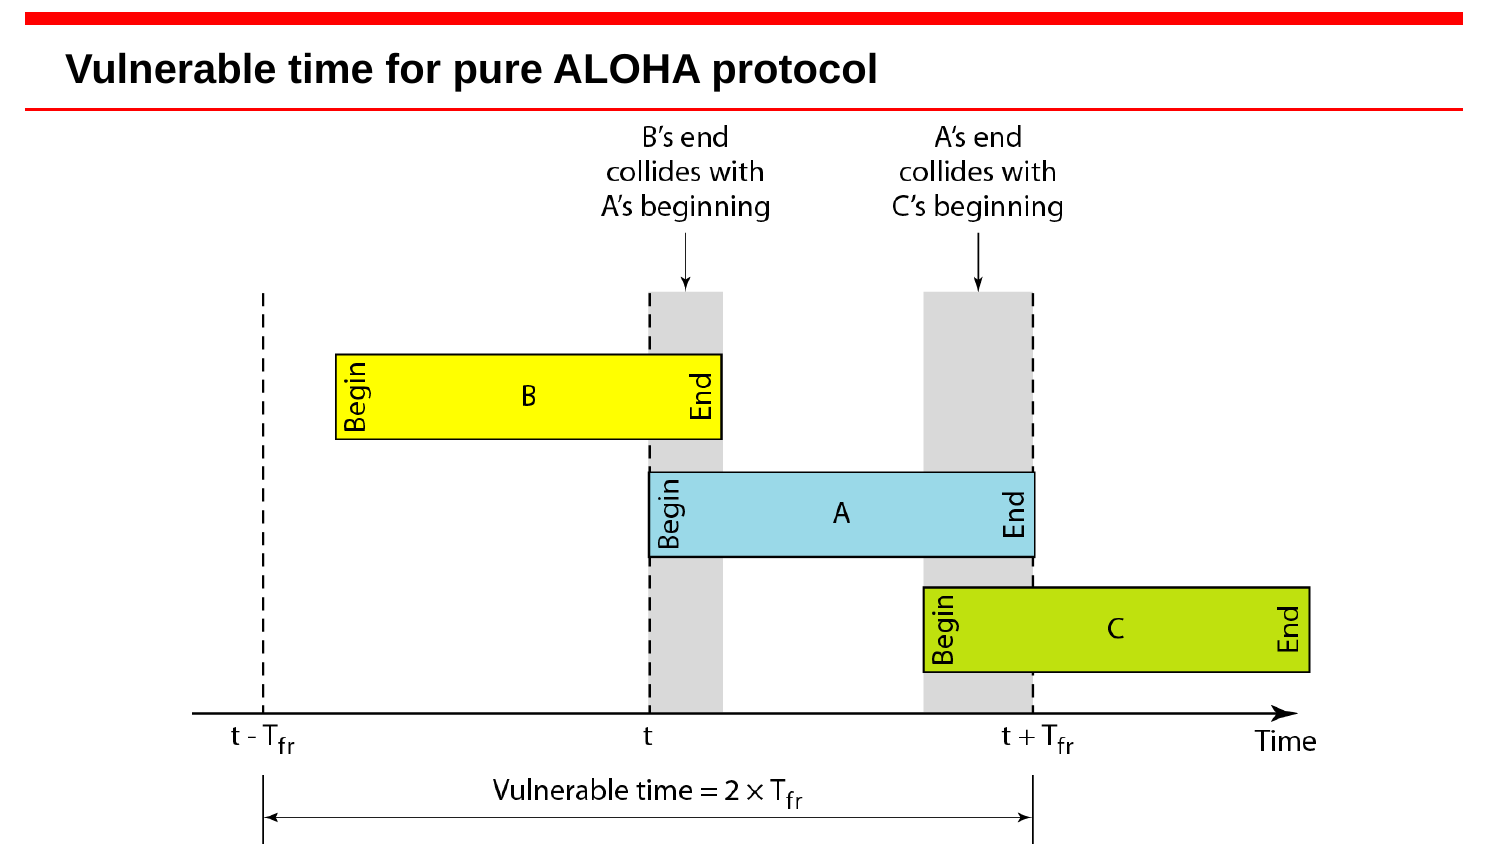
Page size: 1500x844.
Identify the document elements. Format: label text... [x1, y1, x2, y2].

text_box Vulnerable time for pure ALOHA protocol [49, 34, 1079, 91]
picture [191, 121, 1317, 844]
